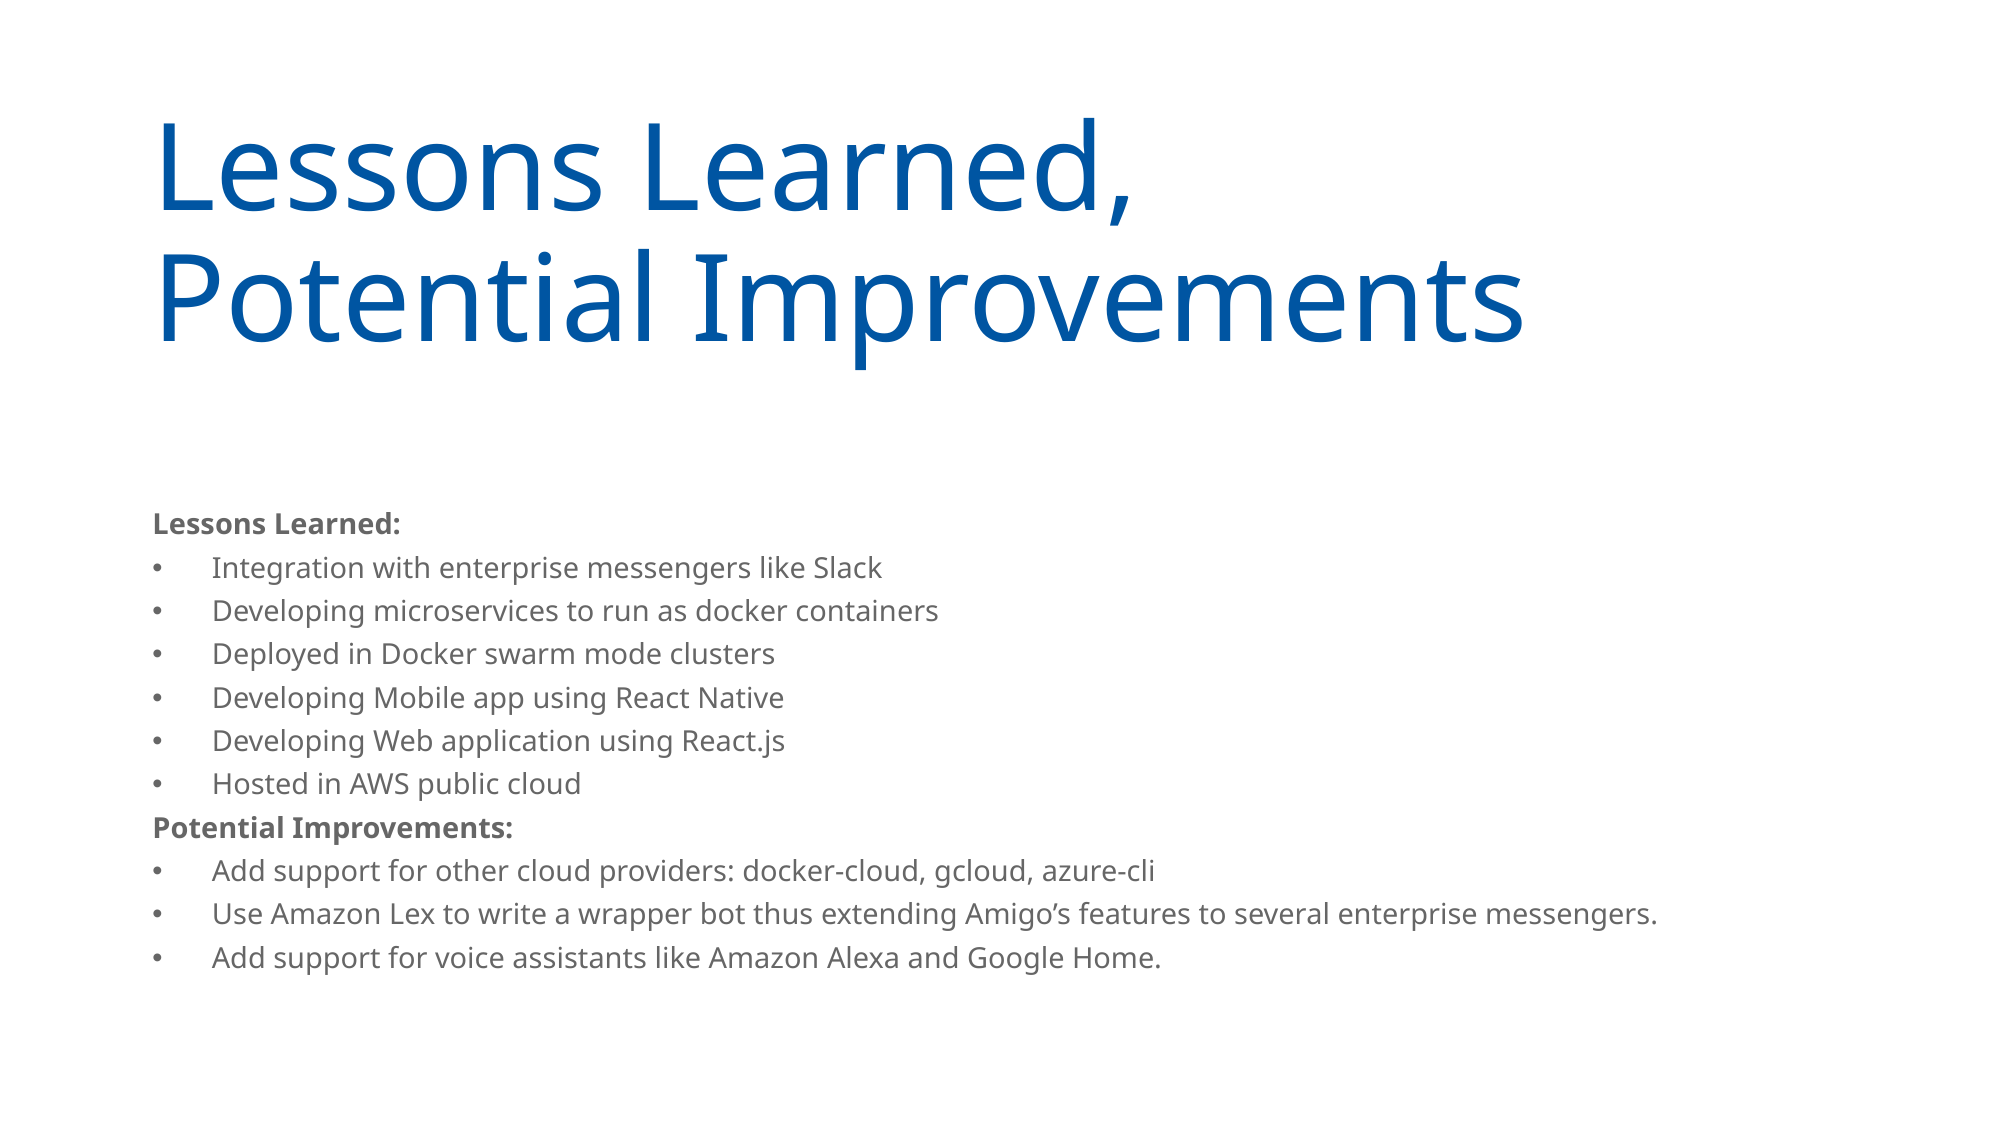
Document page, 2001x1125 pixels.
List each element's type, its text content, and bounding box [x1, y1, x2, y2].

title Lessons Learned, Potential Improvements [137, 97, 1863, 377]
list Lessons Learned: Integration with enterprise messengers like Slack Developing microservices to run as docker containers Deployed in Docker swarm mode clusters Developing Mobile app using React Native Developing Web application using React.js Hosted in AWS public cloud Potential Improvements: Add support for other cloud providers: docker-cloud, gcloud, azure-cli Use Amazon Lex to write a wrapper bot thus extending Amigo’s features to several enterprise messengers. Add support for voice assistants like Amazon Alexa and Google Home. [137, 502, 1863, 985]
